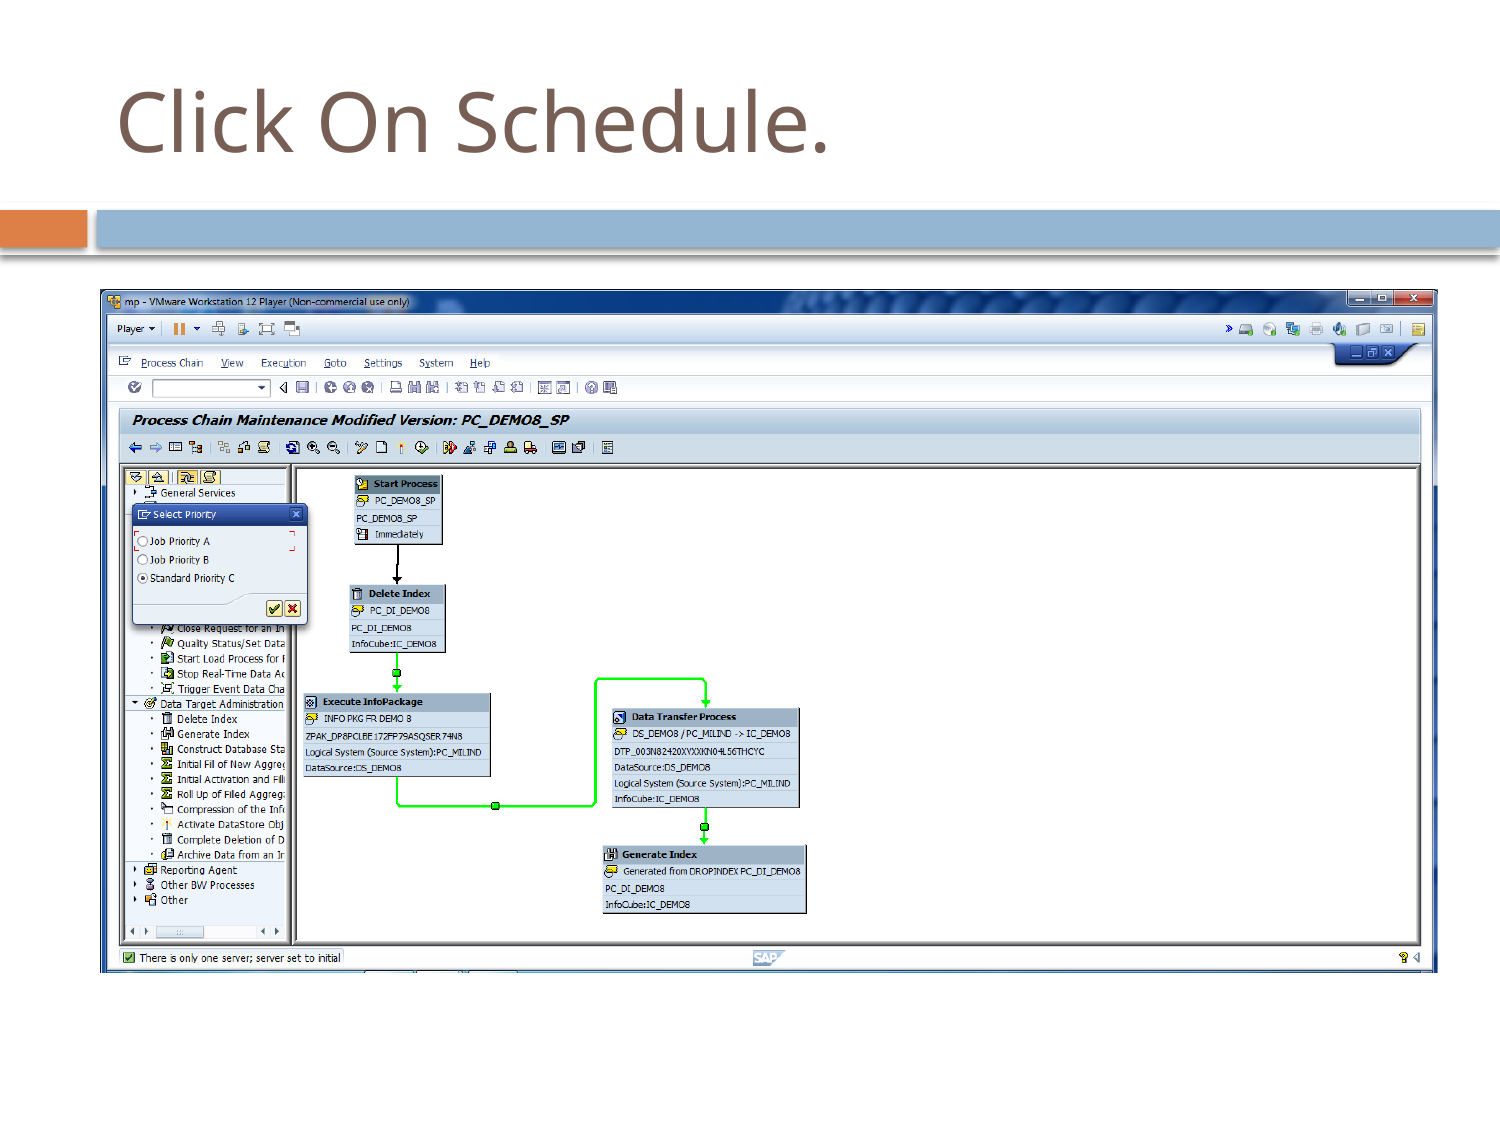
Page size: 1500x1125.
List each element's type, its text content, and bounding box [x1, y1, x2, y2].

title Click On Schedule. [100, 37, 1438, 200]
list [100, 289, 1439, 973]
